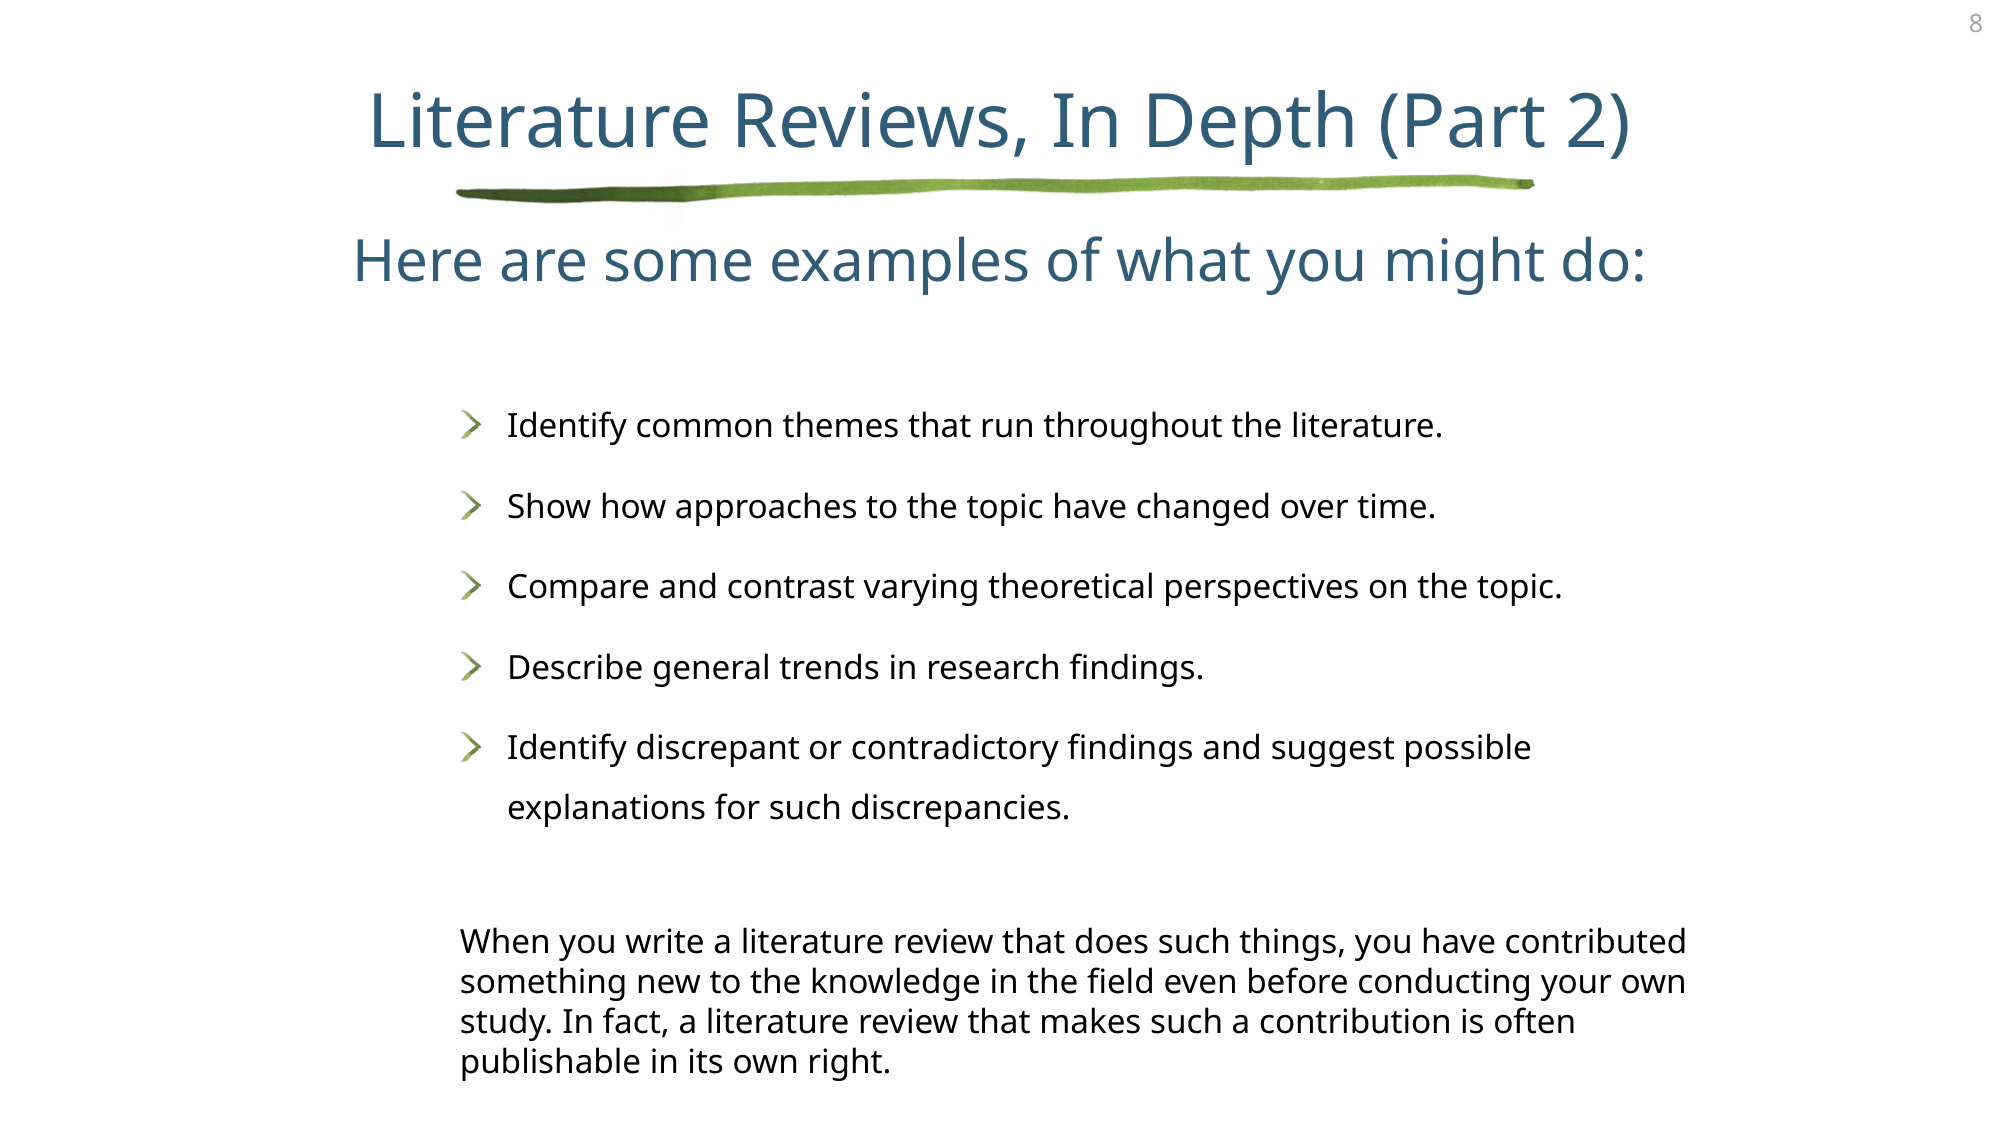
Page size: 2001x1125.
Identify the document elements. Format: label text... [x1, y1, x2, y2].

picture [460, 570, 482, 600]
text_box When you write a literature review that does such things, you have contributed something new to the knowledge in the field even before conducting your own study. In fact, a literature review that makes such a contribution is often publishable in its own right. [445, 872, 1706, 1088]
picture [460, 409, 482, 439]
picture [460, 490, 482, 520]
picture [450, 187, 1550, 223]
picture [460, 731, 482, 762]
list Identify common themes that run throughout the literature. Show how approaches to the topic have changed over time. Compare and contrast varying theoretical perspectives on the topic. Describe general trends in research findings. Identify discrepant or contradictory findings and suggest possible explanations for such discrepancies. [445, 316, 1613, 872]
text_box Here are some examples of what you might do: [137, 223, 1863, 314]
title Literature Reviews, In Depth (Part 2) [137, 59, 1863, 187]
picture [460, 651, 482, 681]
